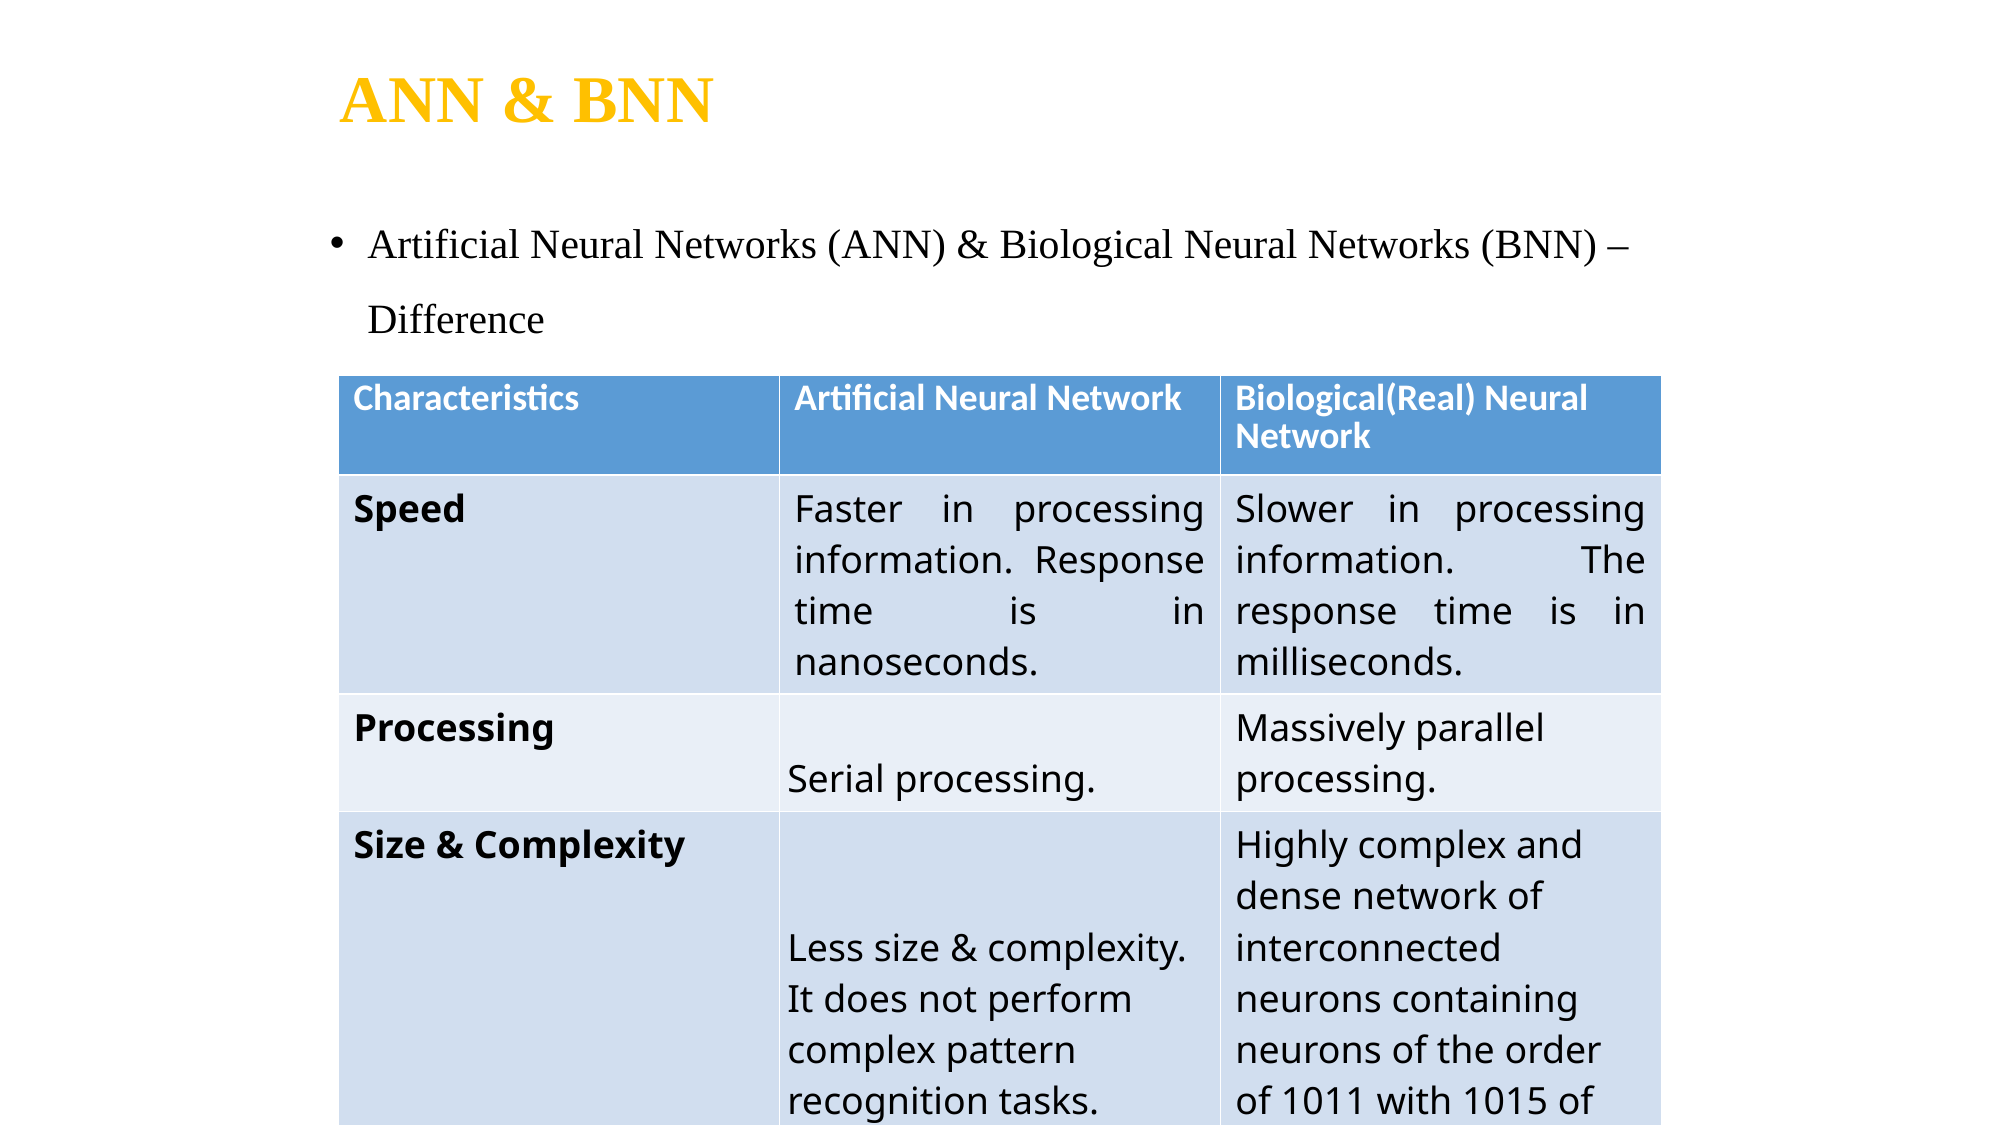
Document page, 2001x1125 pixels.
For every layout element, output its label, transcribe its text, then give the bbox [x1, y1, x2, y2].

table_cell Speed [339, 476, 779, 693]
table_cell Size & Complexity [339, 812, 779, 1125]
table_cell Faster in processing information. Response time is in nanoseconds. [780, 476, 1220, 693]
list Artificial Neural Networks (ANN) & Biological Neural Networks (BNN) – Difference [314, 184, 1665, 927]
table_header Characteristics [339, 376, 779, 474]
table_cell Massively parallel processing. [1221, 695, 1661, 811]
table_header Artificial Neural Network [780, 376, 1220, 474]
table_cell Slower in processing information. The response time is in milliseconds. [1221, 476, 1661, 693]
table_cell Processing [339, 695, 779, 811]
table_header Biological(Real) Neural Network [1221, 376, 1661, 474]
title ANN & BNN [324, 7, 1675, 195]
table_cell Serial processing. [780, 695, 1220, 811]
table_cell Highly complex and dense network of interconnected neurons containing neurons of the order of 1011 with 1015 of interconnections.<strong [1221, 812, 1661, 1125]
table_cell Less size & complexity. It does not perform complex pattern recognition tasks. [780, 812, 1220, 1125]
